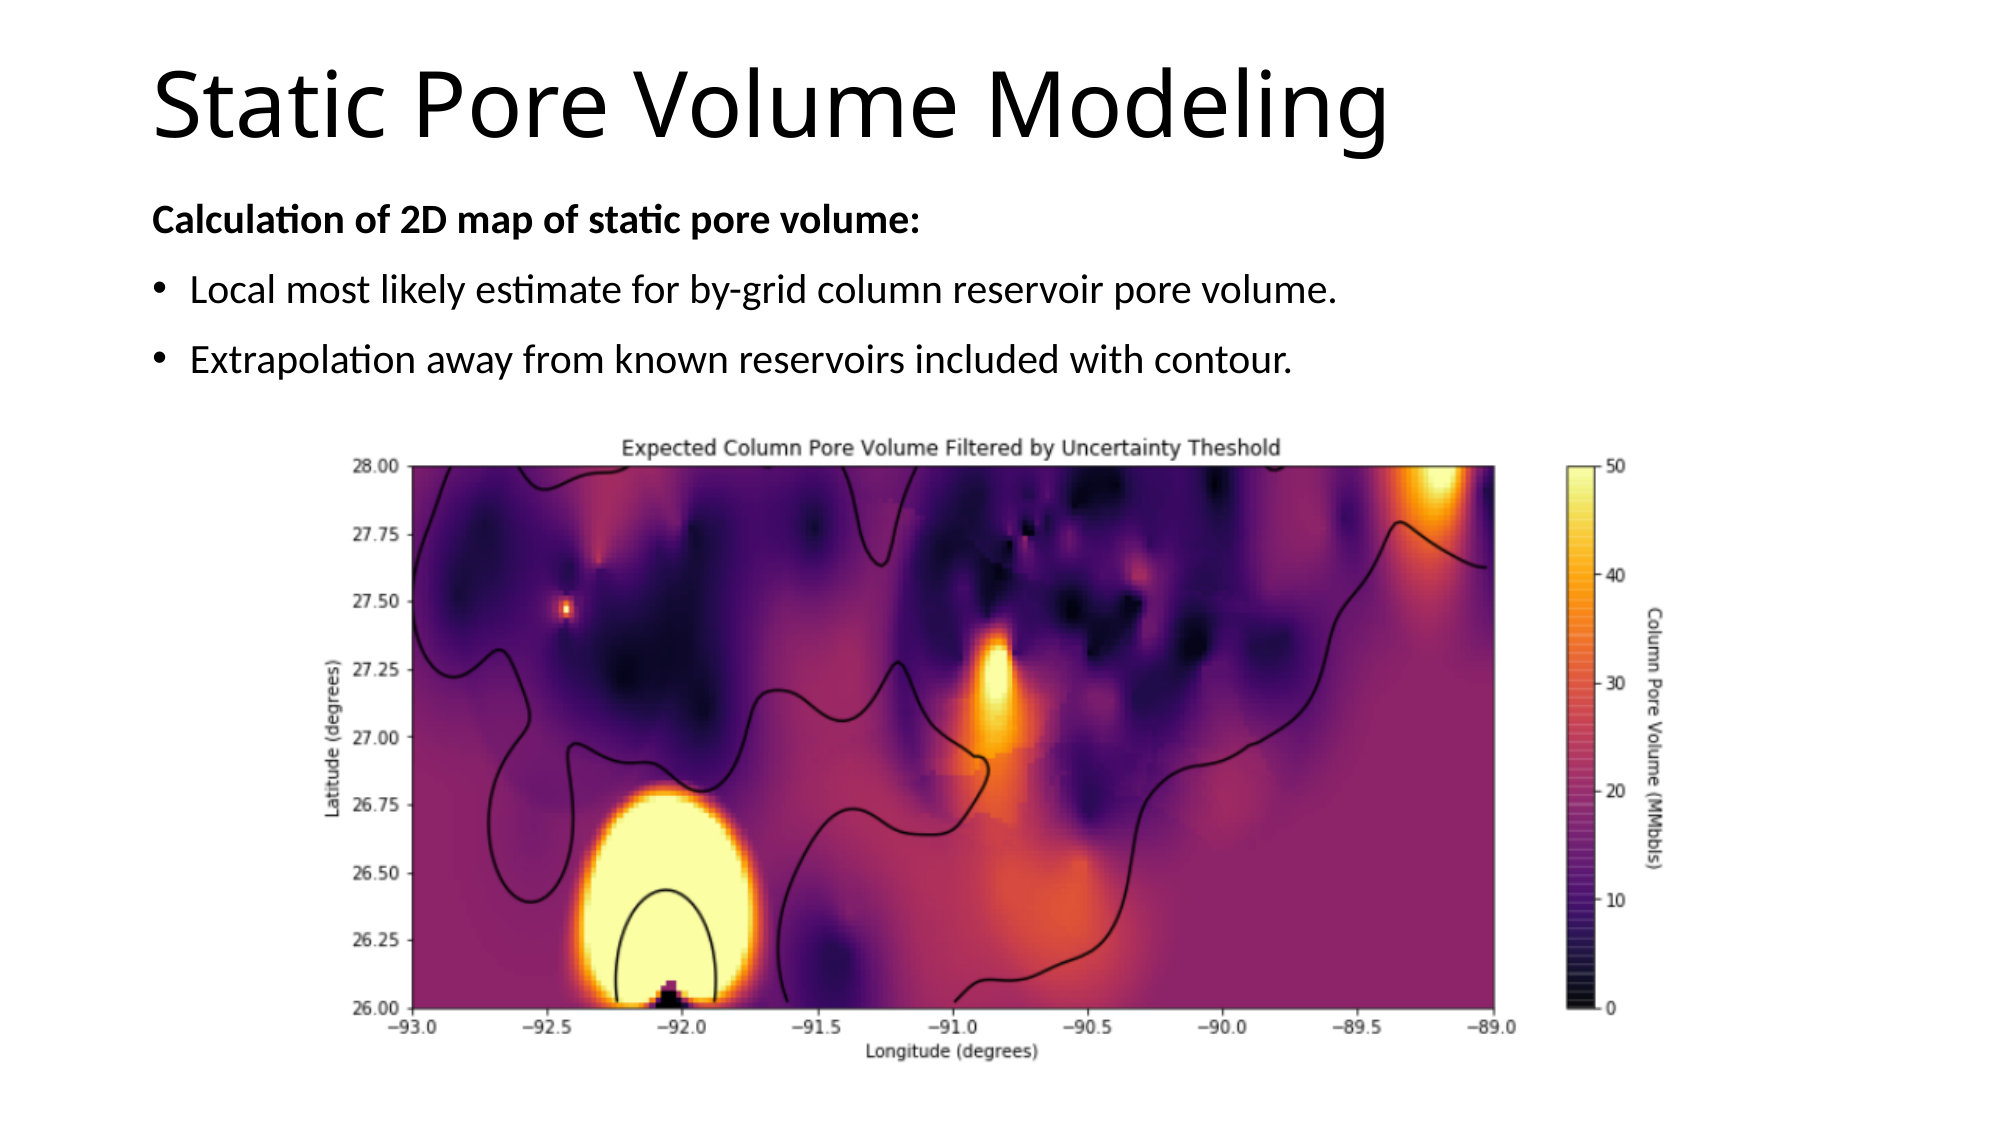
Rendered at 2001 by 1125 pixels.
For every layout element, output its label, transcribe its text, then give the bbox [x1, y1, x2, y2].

title Static Pore Volume Modeling [137, 0, 1523, 180]
picture [315, 425, 1685, 1081]
text_box Calculation of 2D map of static pore volume: Local most likely estimate for by-grid column reservoir pore volume. Extrapolation away from known reservoirs included with contour. [137, 180, 1956, 841]
